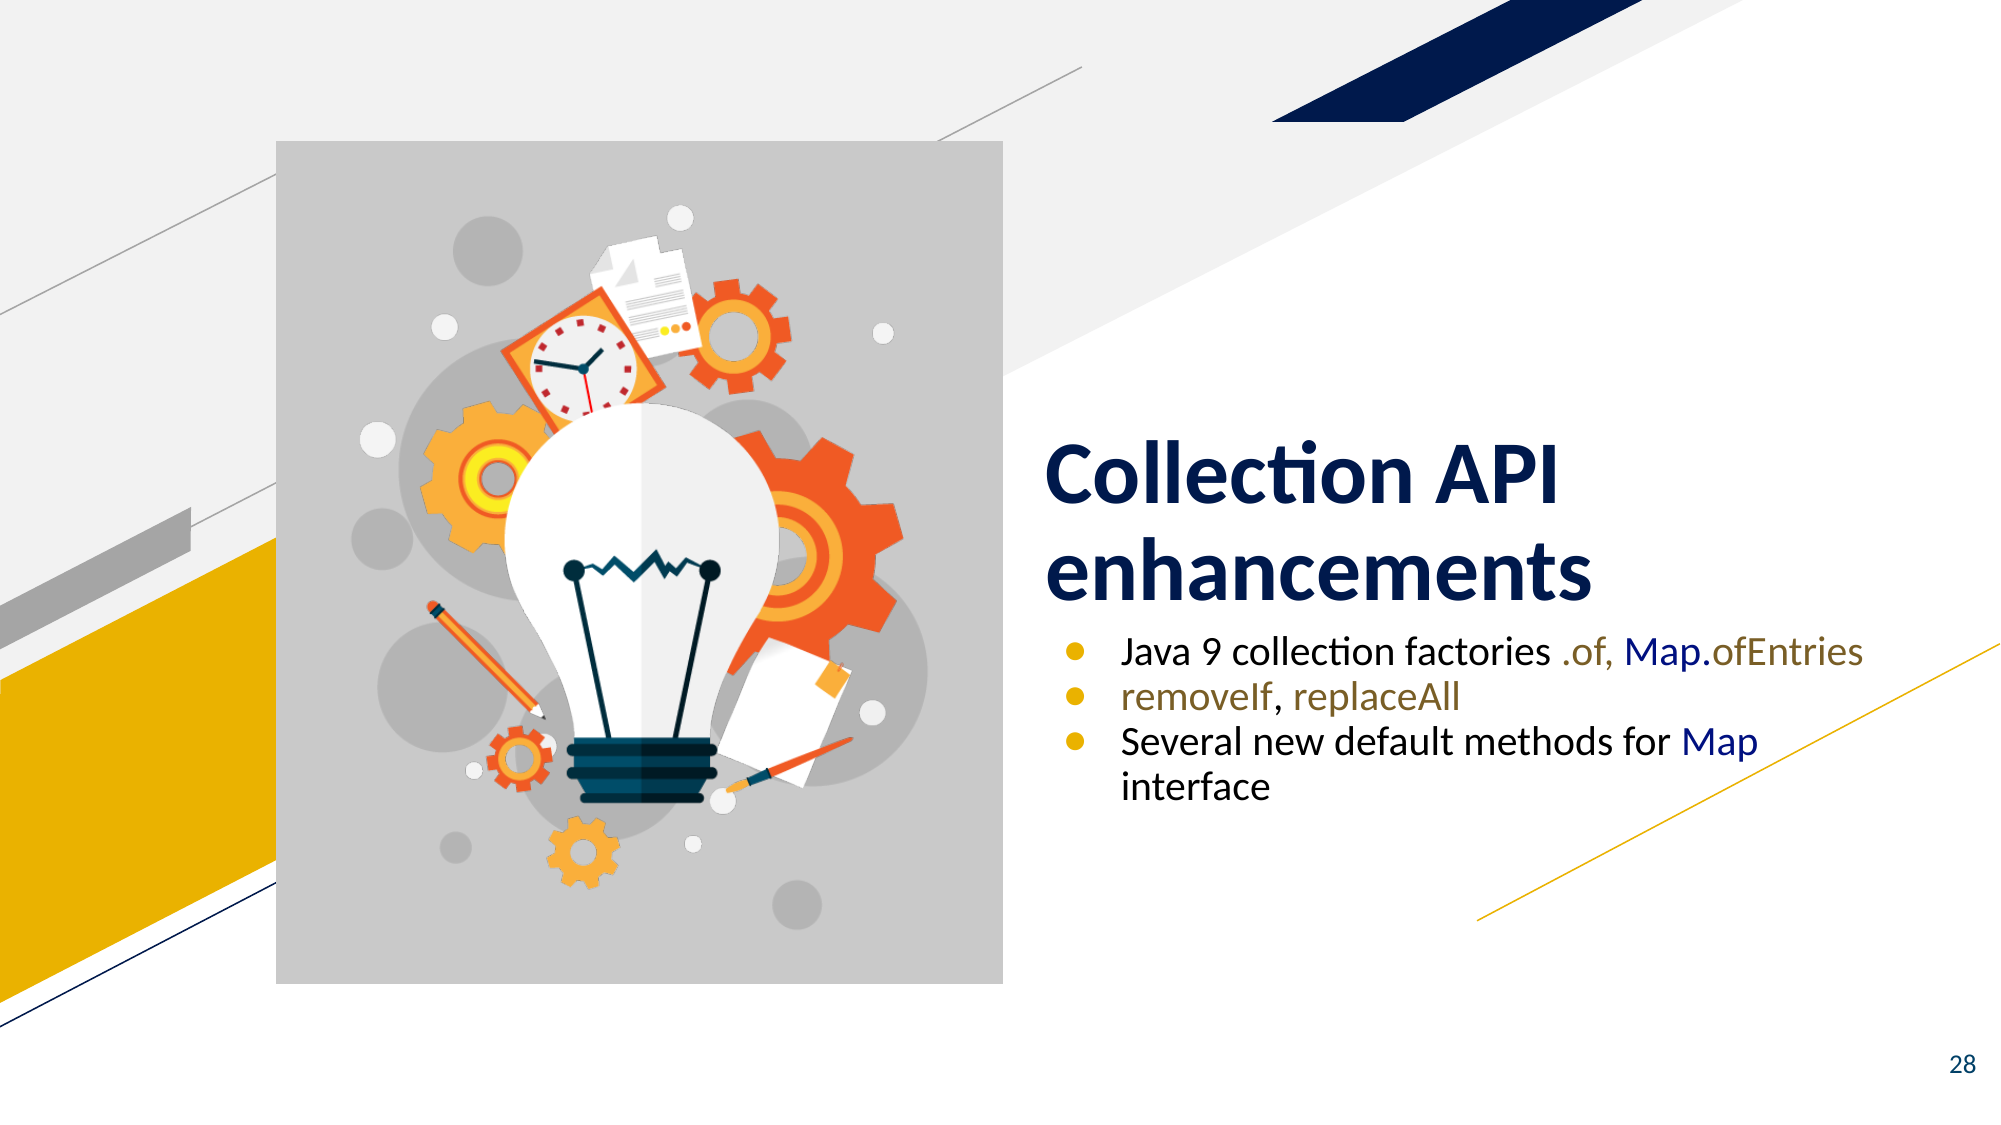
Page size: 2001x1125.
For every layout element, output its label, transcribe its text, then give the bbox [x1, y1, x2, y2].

picture [275, 140, 1003, 985]
list Java 9 collection factories .of, Map.ofEntries removeIf, replaceAll Several new default methods for Map interface [1030, 622, 1934, 952]
slide_number 28 [1871, 1038, 1992, 1125]
title Collection API enhancements [1030, 326, 1912, 620]
